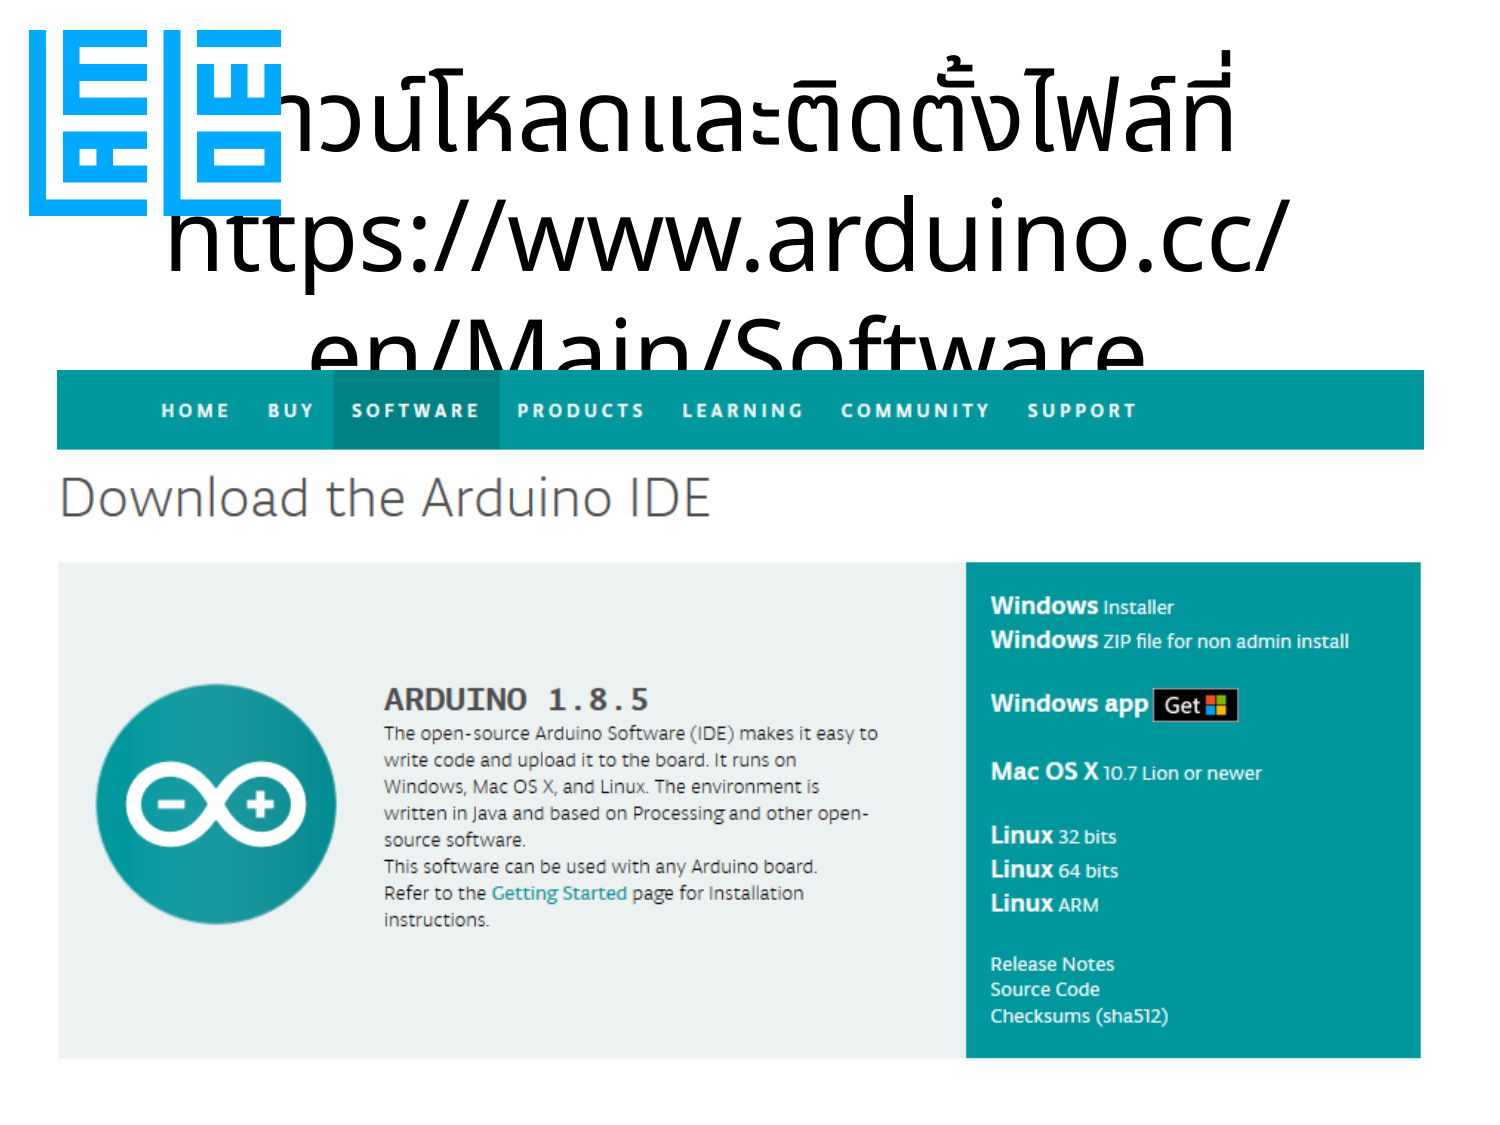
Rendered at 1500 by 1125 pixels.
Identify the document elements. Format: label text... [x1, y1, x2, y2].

picture [215, 149, 264, 165]
picture [181, 30, 282, 199]
title ดาวน์โหลดและติดตั้งไฟล์ที่ https://www.arduino.cc/en/Main/Software [53, 137, 1404, 325]
picture [47, 30, 163, 216]
picture [57, 370, 1424, 1085]
